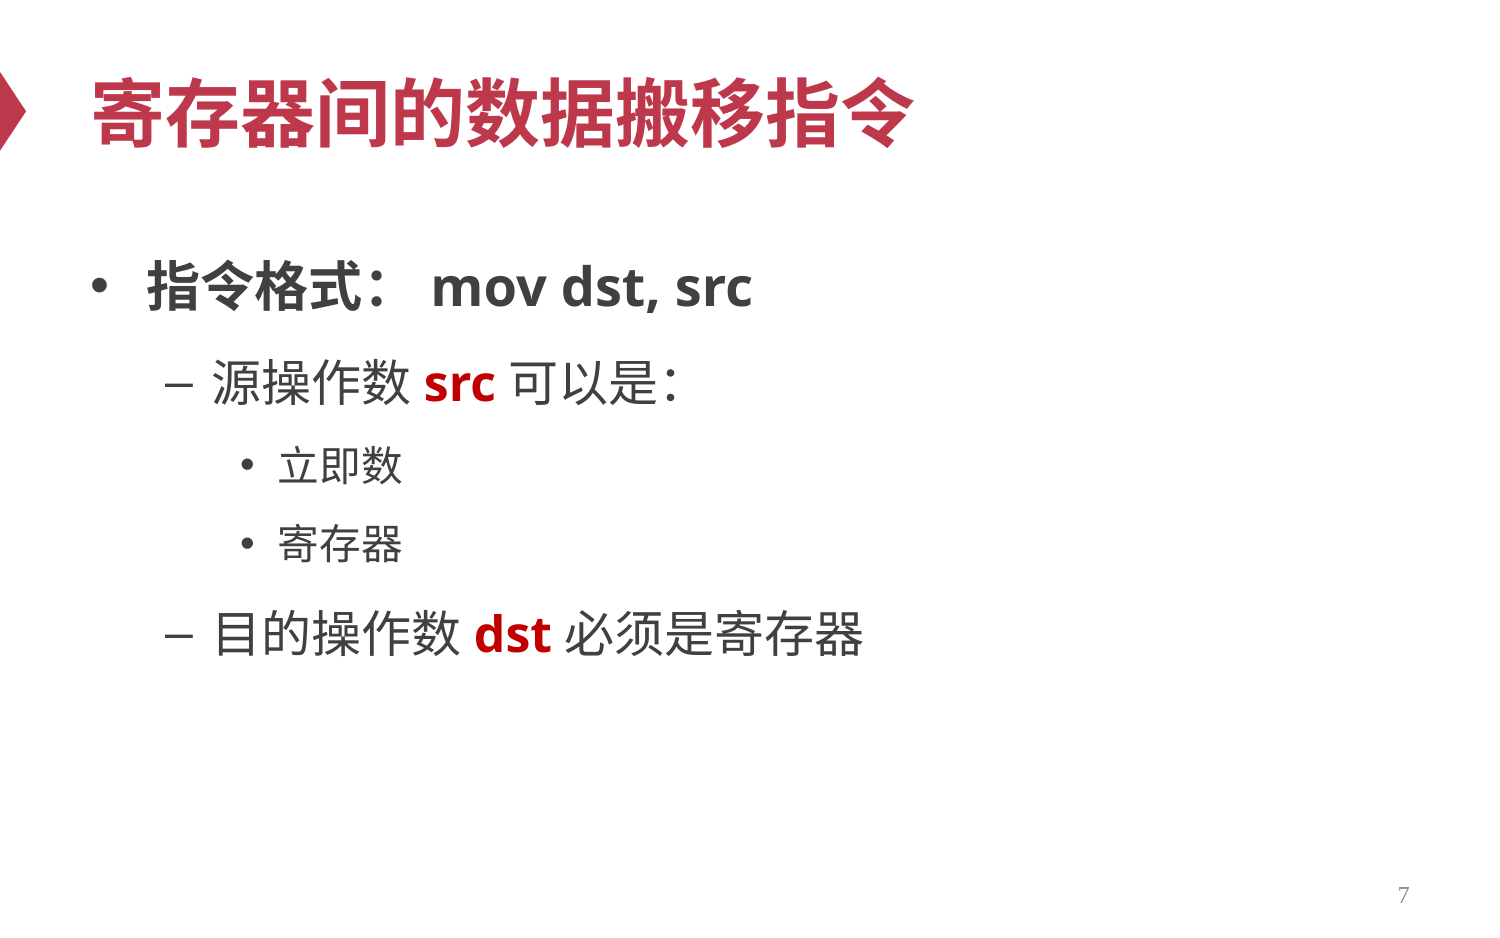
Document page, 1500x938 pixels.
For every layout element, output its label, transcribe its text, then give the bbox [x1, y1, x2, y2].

list 指令格式：mov dst, src 源操作数src可以是： 立即数 寄存器 目的操作数dst必须是寄存器 [75, 218, 1425, 838]
title 寄存器间的数据搬移指令 [75, 37, 1425, 186]
slide_number 7 [1074, 868, 1425, 919]
